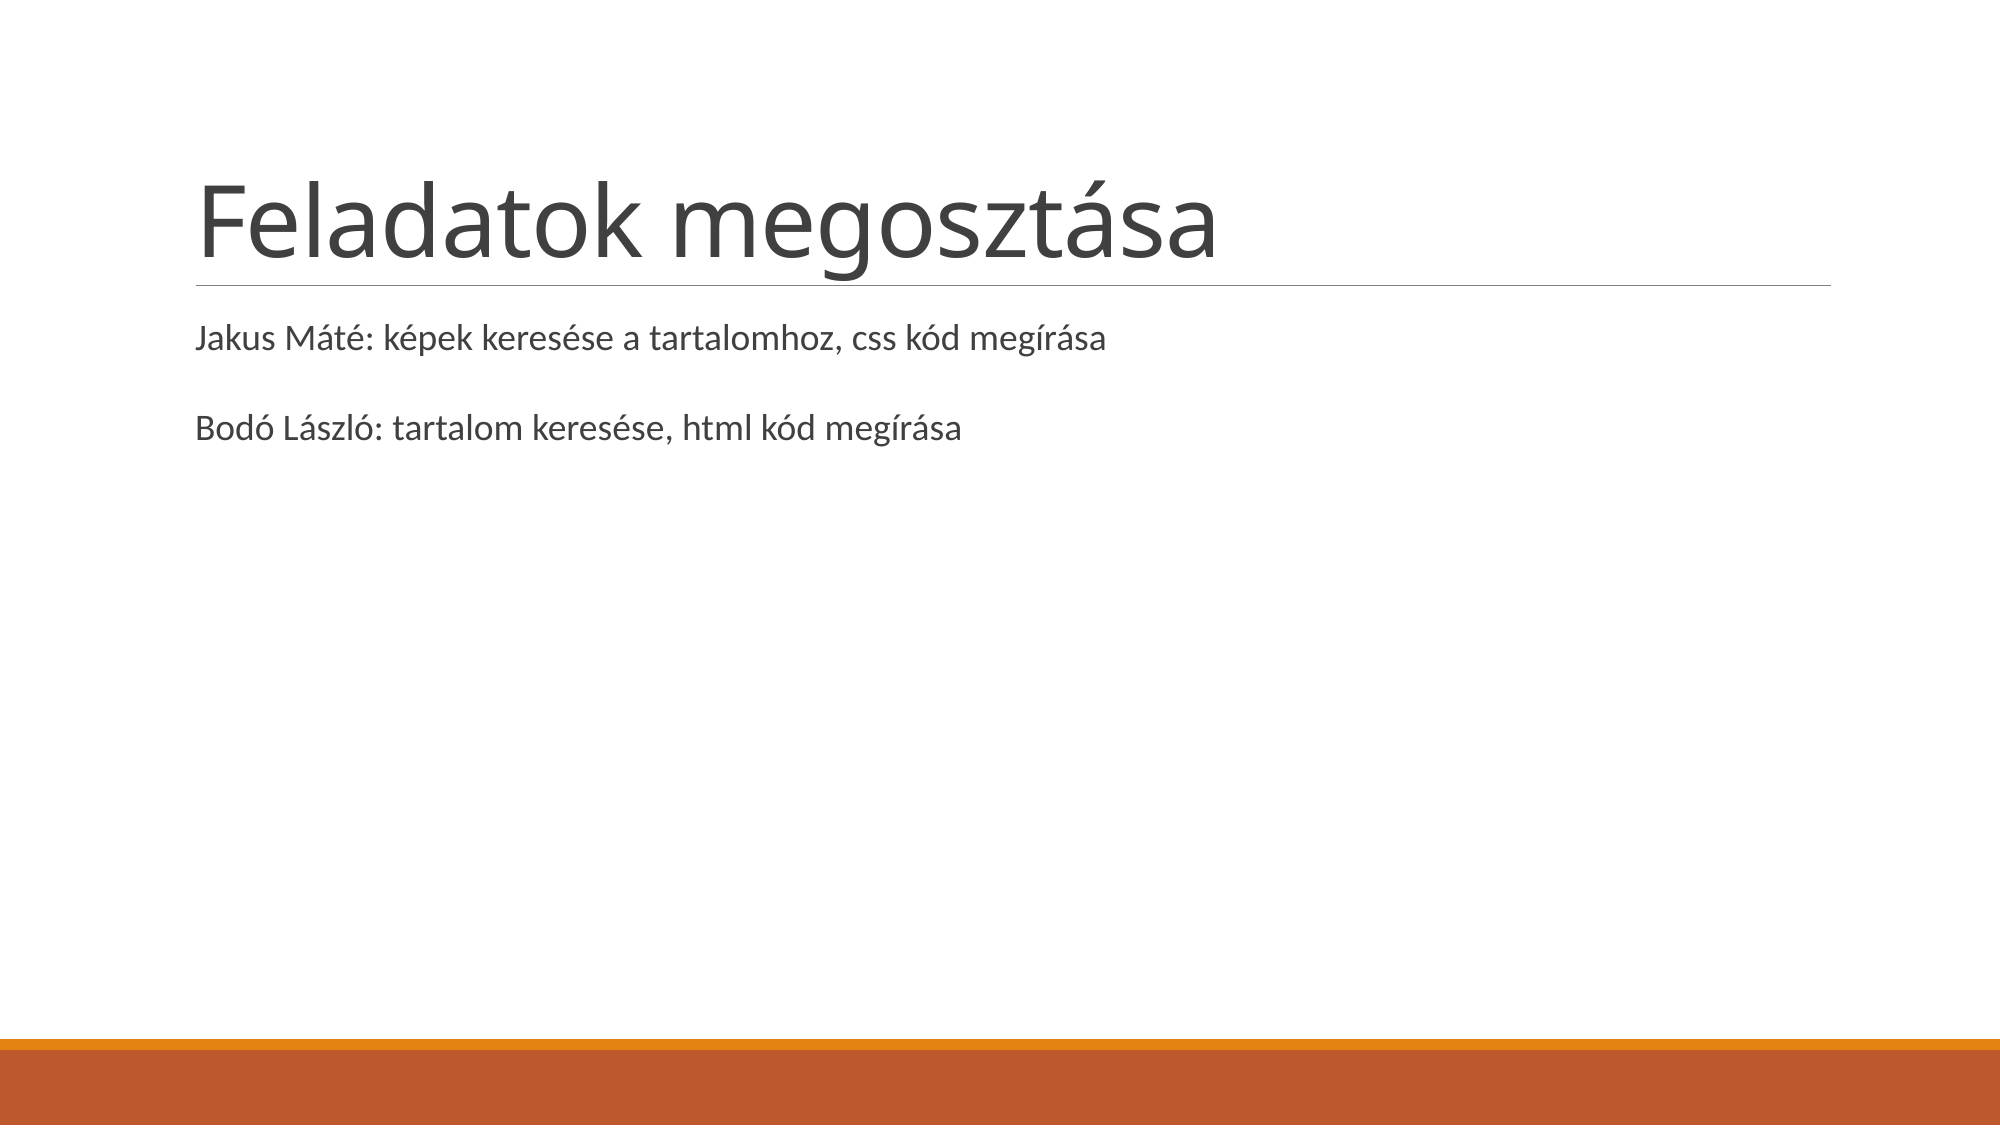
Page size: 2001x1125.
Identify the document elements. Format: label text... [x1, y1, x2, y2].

title Feladatok megosztása [180, 47, 1830, 285]
list Jakus Máté: képek keresése a tartalomhoz, css kód megírása Bodó László: tartalom keresése, html kód megírása [180, 302, 1830, 963]
